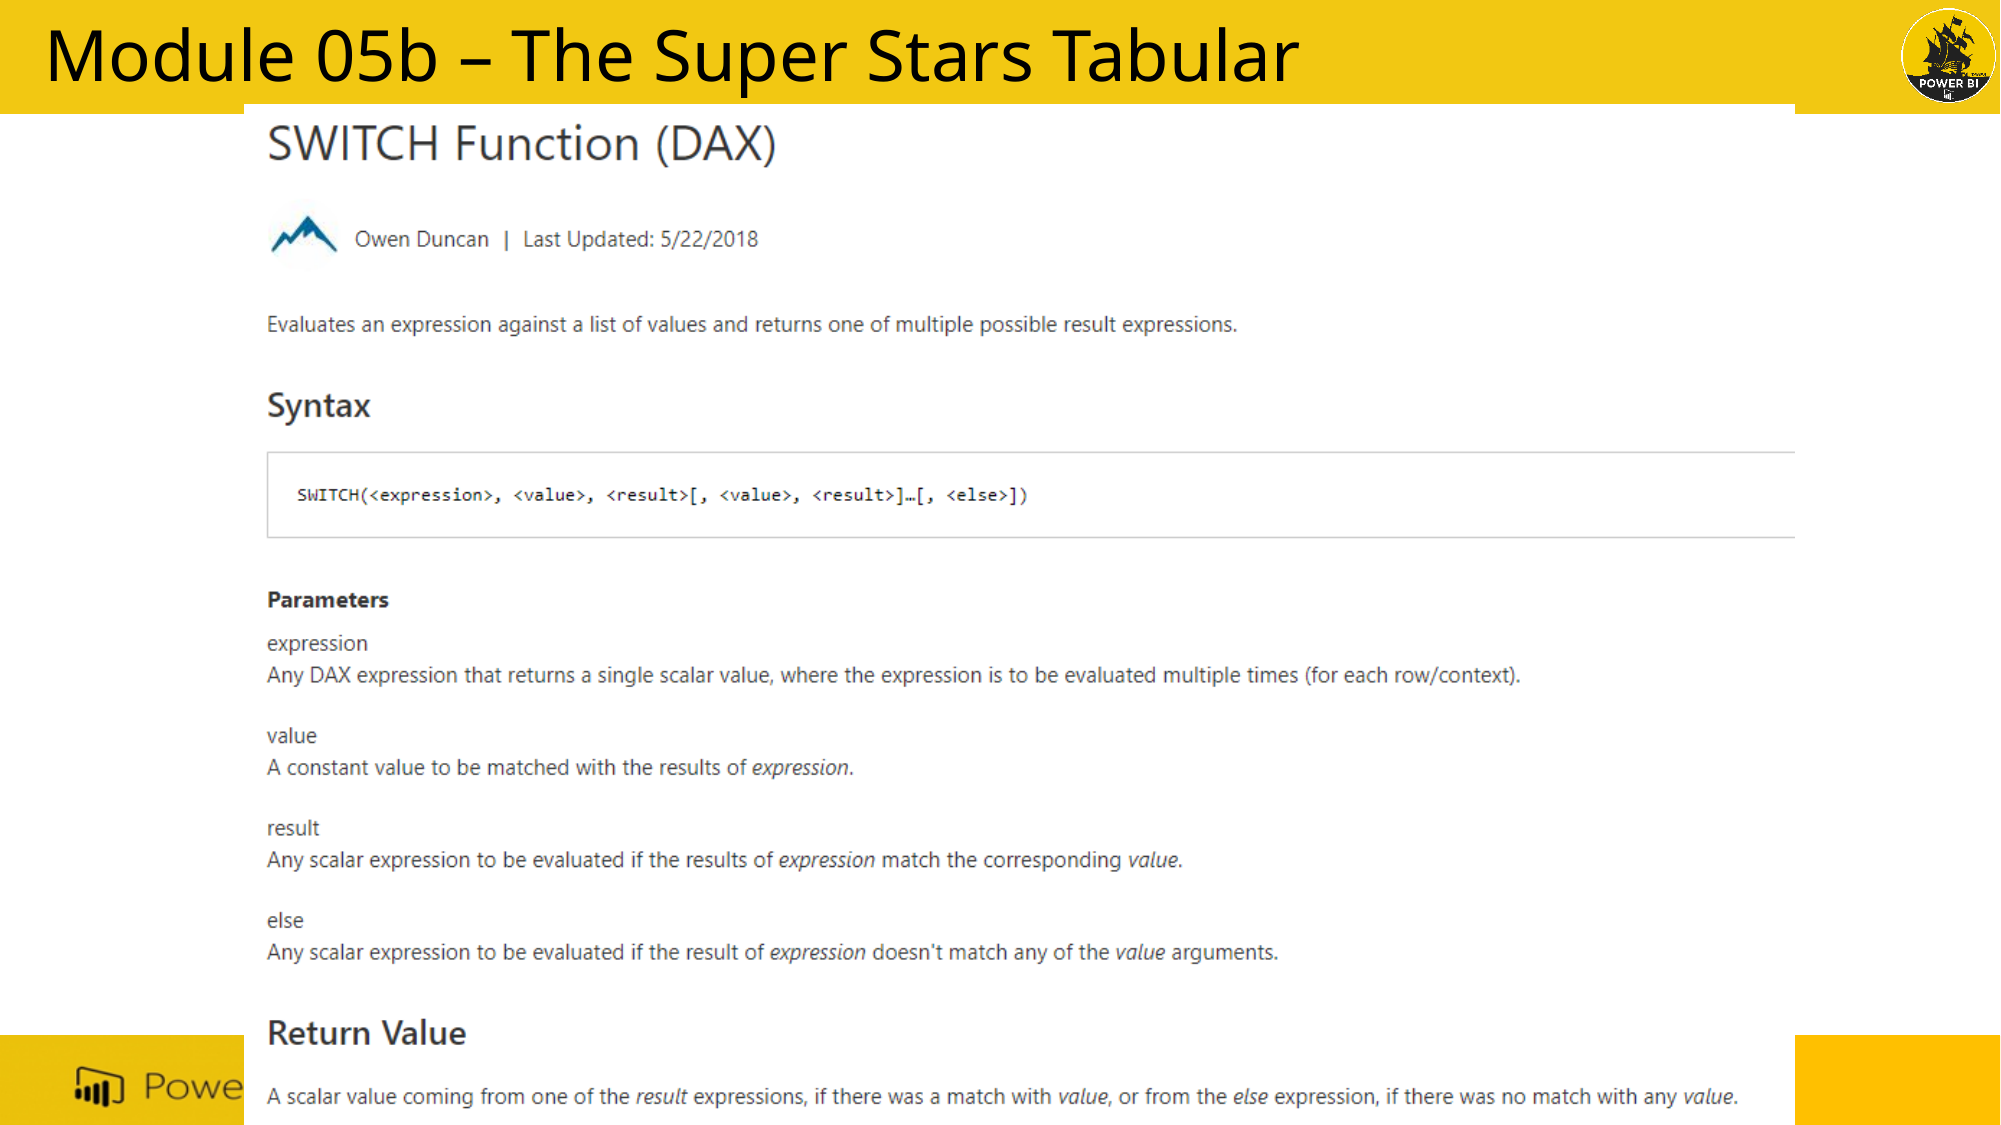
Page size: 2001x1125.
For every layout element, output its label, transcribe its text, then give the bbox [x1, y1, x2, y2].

picture [1901, 8, 1996, 103]
picture [0, 104, 2001, 1125]
title Module 05b – The Super Stars Tabular [29, 12, 1713, 105]
